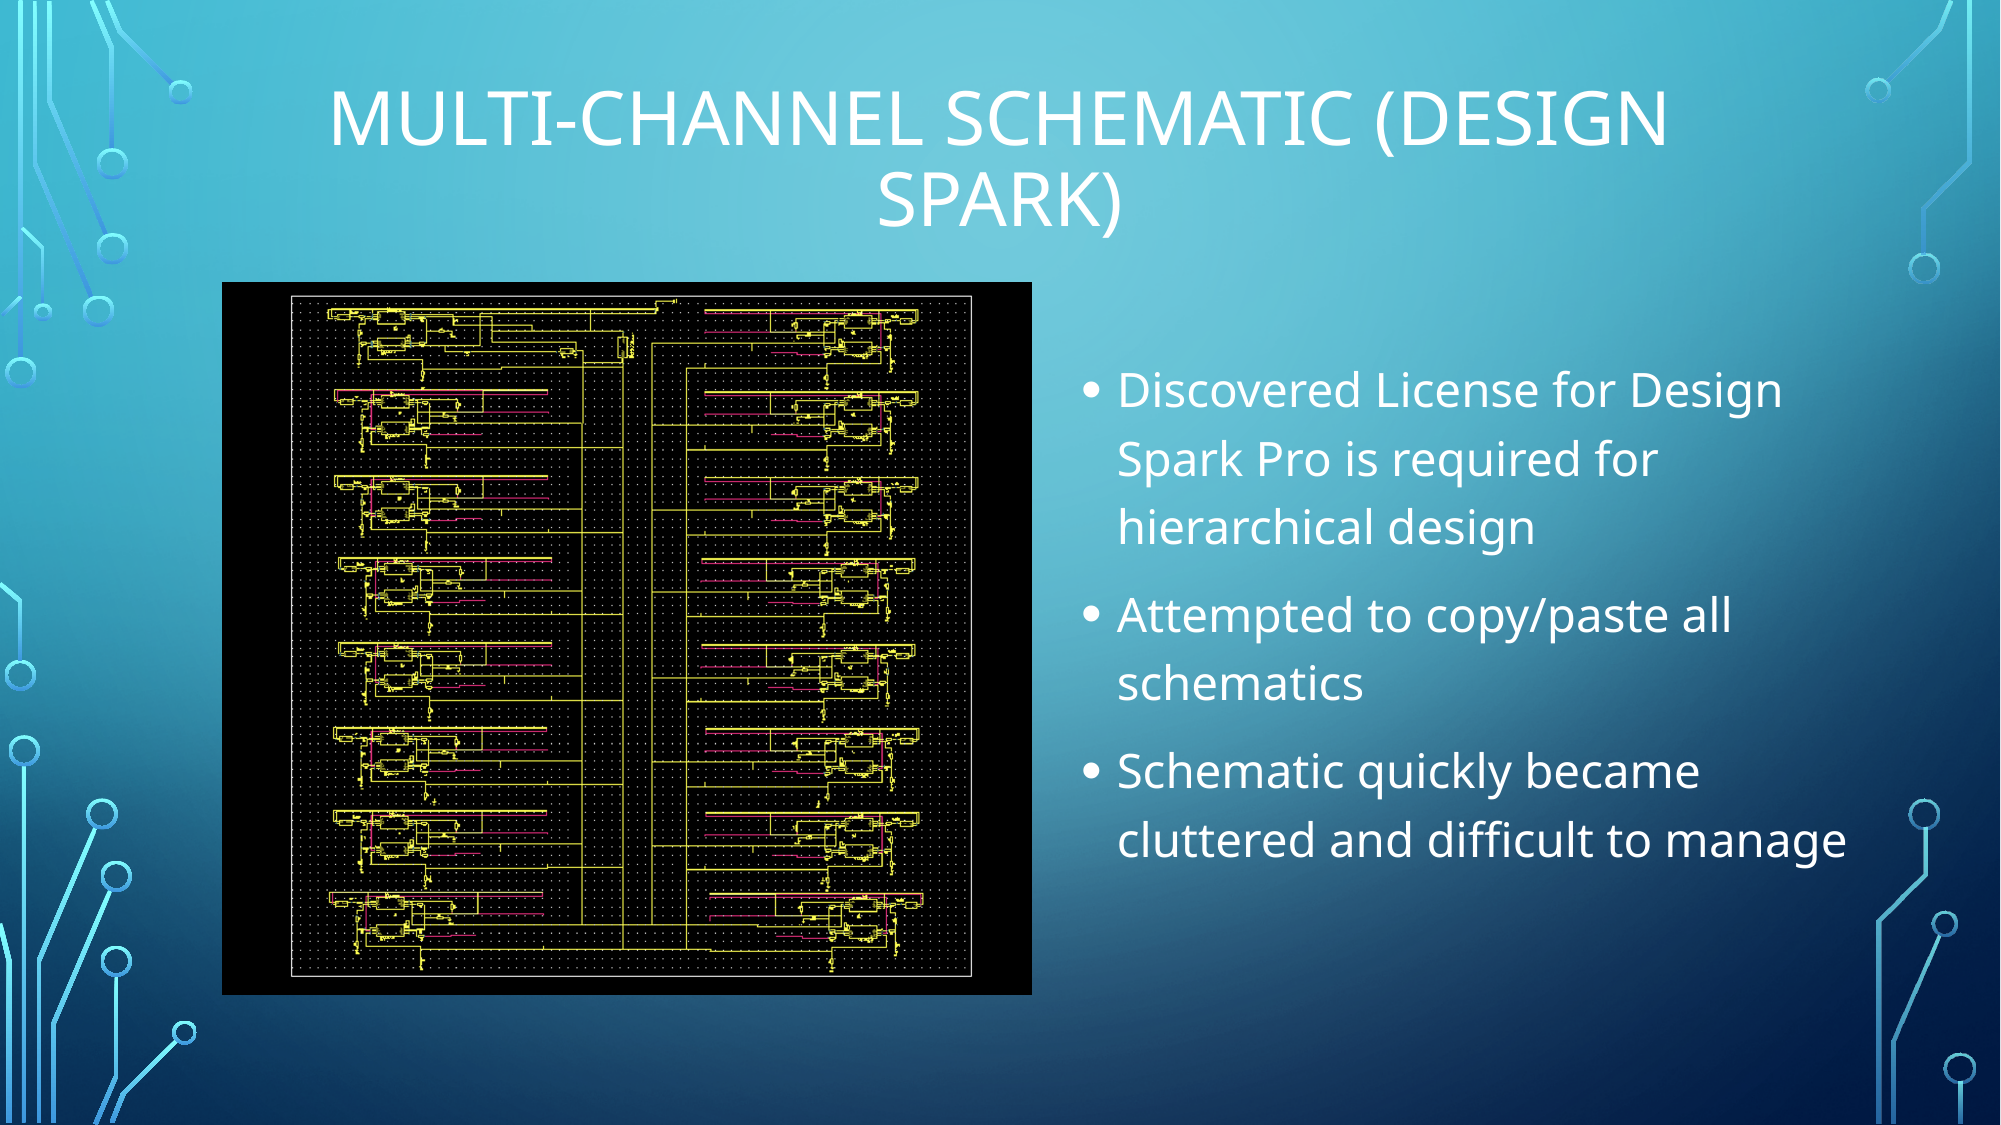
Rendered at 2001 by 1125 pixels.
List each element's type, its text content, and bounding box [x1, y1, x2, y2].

picture [222, 282, 1032, 995]
title Multi-Channel Schematic (Design Spark) [187, 40, 1813, 283]
list Discovered License for Design Spark Pro is required for hierarchical design Attempted to copy/paste all schematics Schematic quickly became cluttered and difficult to manage [1066, 317, 1879, 899]
